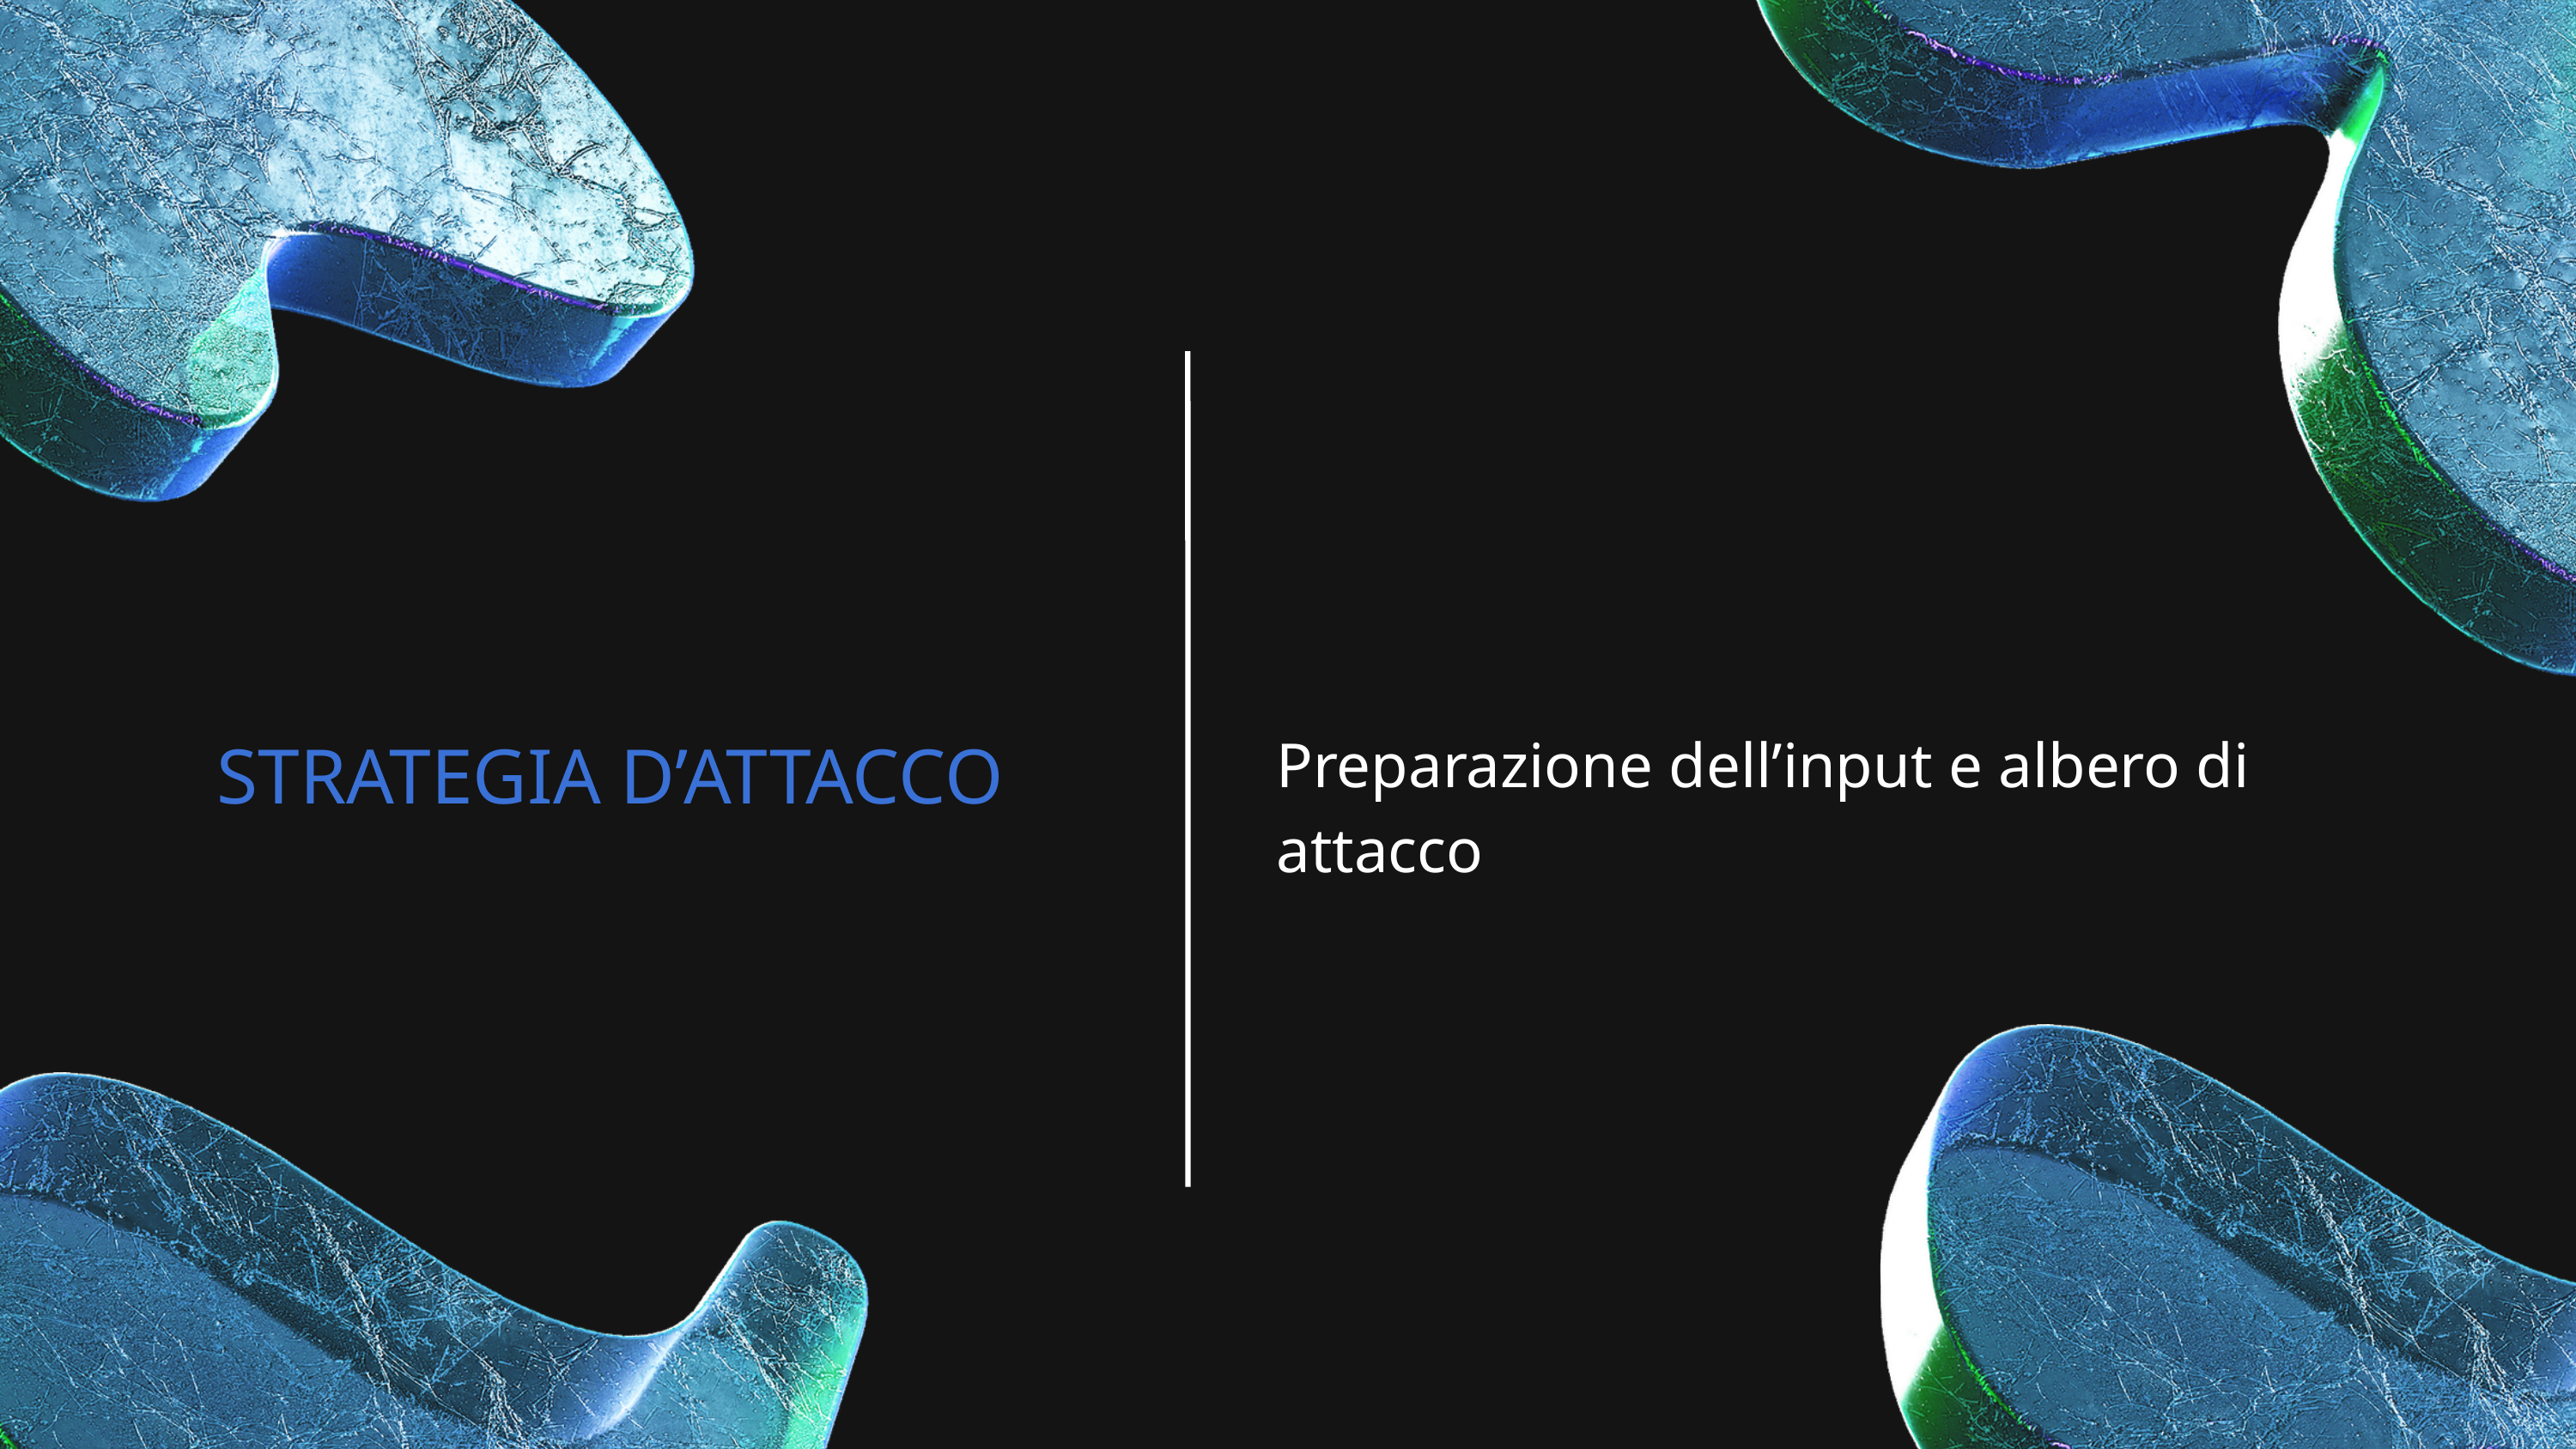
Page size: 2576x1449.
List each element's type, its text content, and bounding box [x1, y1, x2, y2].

text_box [0, 1072, 1288, 1449]
text_box Preparazione dell’input e albero di attacco [1276, 714, 2287, 885]
text_box STRATEGIA D’ATTACCO [107, 713, 1113, 819]
text_box [1735, 0, 2576, 677]
text_box [1880, 1024, 2576, 1449]
text_box [0, 0, 696, 503]
